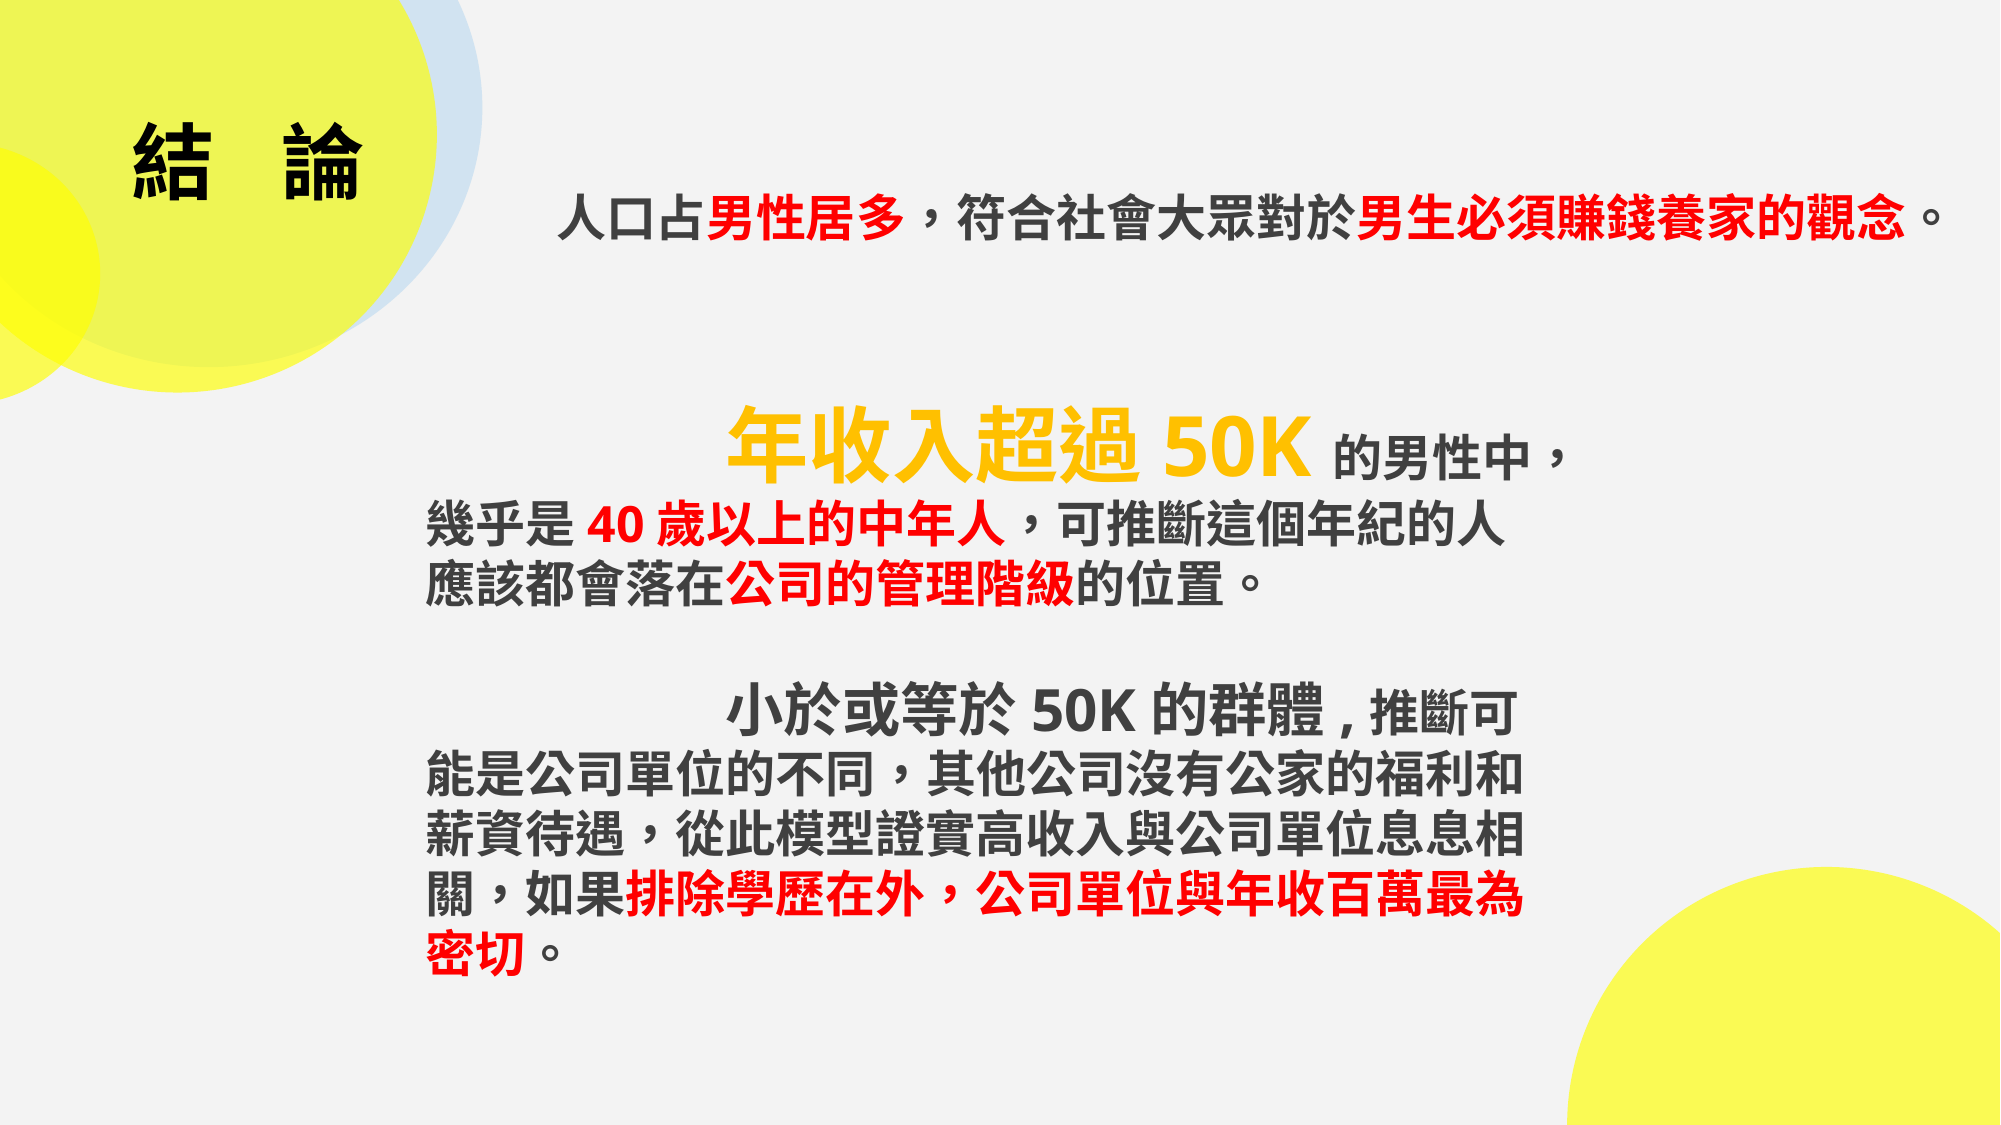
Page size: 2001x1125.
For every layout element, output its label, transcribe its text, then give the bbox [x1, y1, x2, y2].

text_box 結 論 [116, 102, 401, 218]
text_box [0, 147, 101, 400]
text_box [344, 0, 483, 334]
text_box [1567, 866, 2000, 1125]
text_box 年收入超過50K的男性中，幾乎是40歲以上的中年人，可推斷這個年紀的人應該都會落在公司的管理階級的位置。 小於或等於50K的群體,推斷可能是公司單位的不同，其他公司沒有公家的福利和薪資待遇，從此模型證實高收入與公司單位息息相關，如果排除學歷在外，公司單位與年收百萬最為密切。 [361, 385, 1548, 991]
text_box [0, 0, 437, 393]
text_box [0, 0, 2000, 1125]
text_box 人口占男性居多，符合社會大眾對於男生必須賺錢養家的觀念。 [491, 178, 1938, 254]
